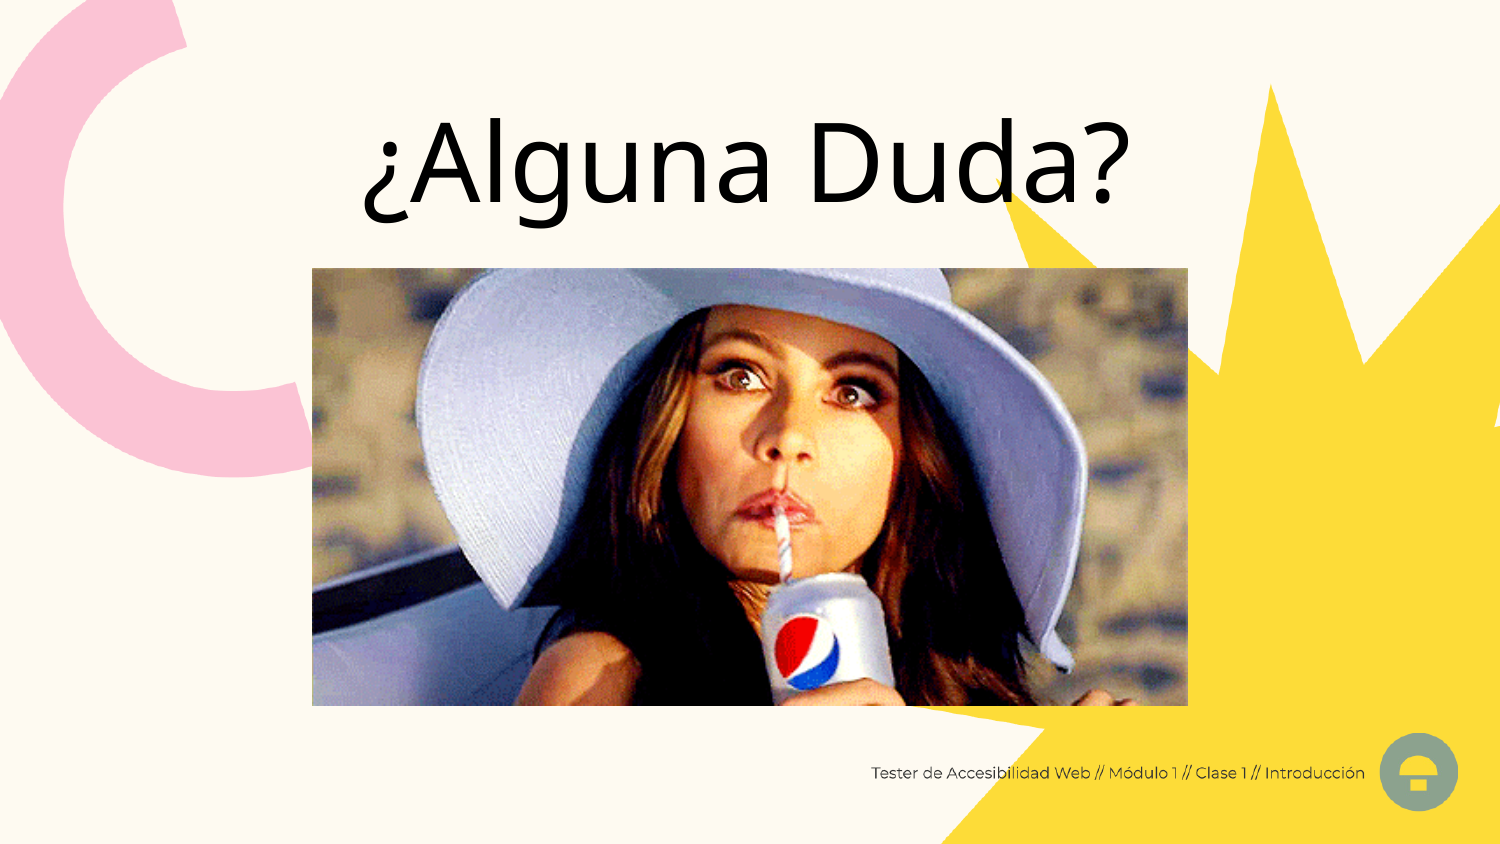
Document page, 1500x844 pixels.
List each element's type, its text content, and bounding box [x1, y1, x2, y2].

picture [0, 0, 1500, 844]
text_box ¿Alguna Duda? [34, 77, 1461, 240]
